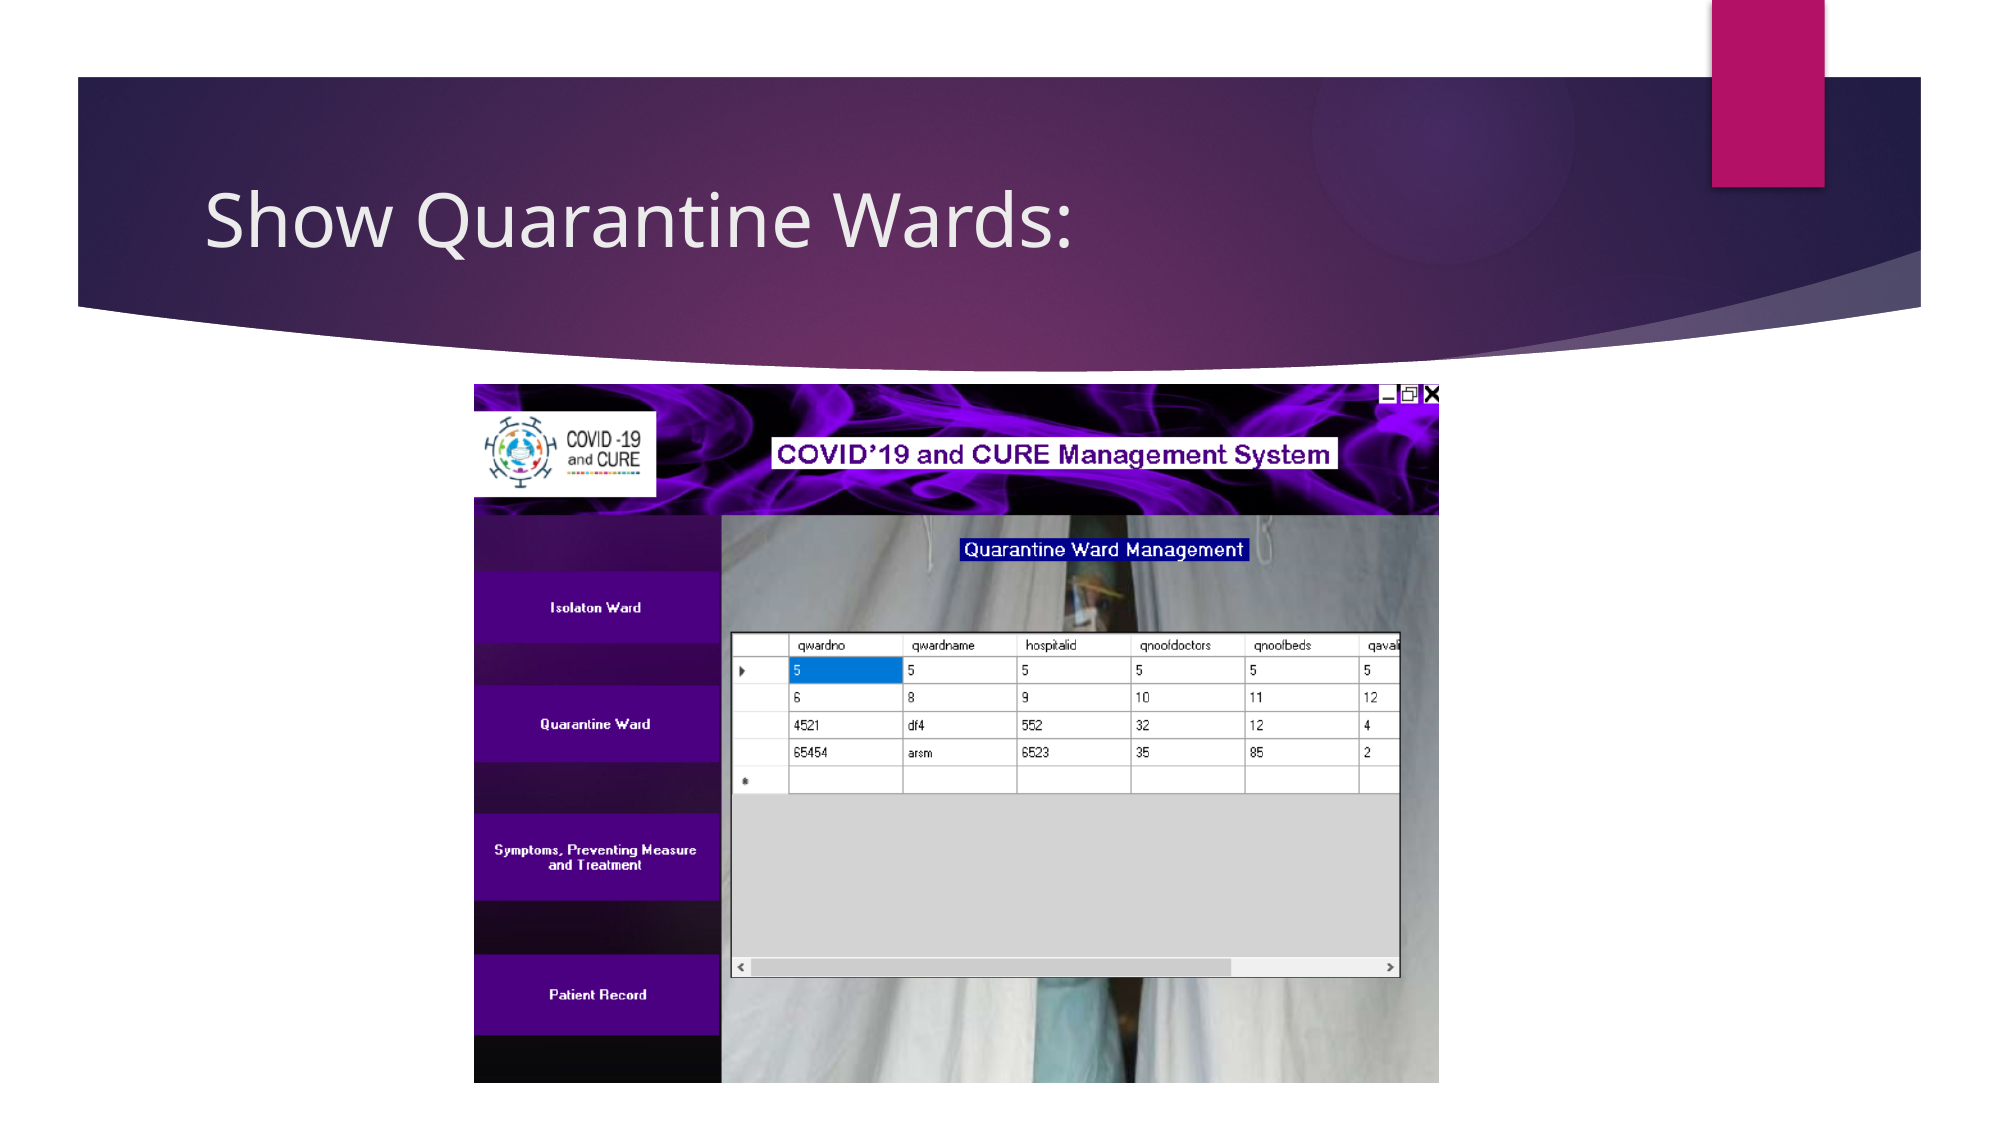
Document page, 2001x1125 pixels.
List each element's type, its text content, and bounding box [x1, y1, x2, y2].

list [474, 384, 1440, 1083]
title Show Quarantine Wards: [189, 159, 1627, 276]
